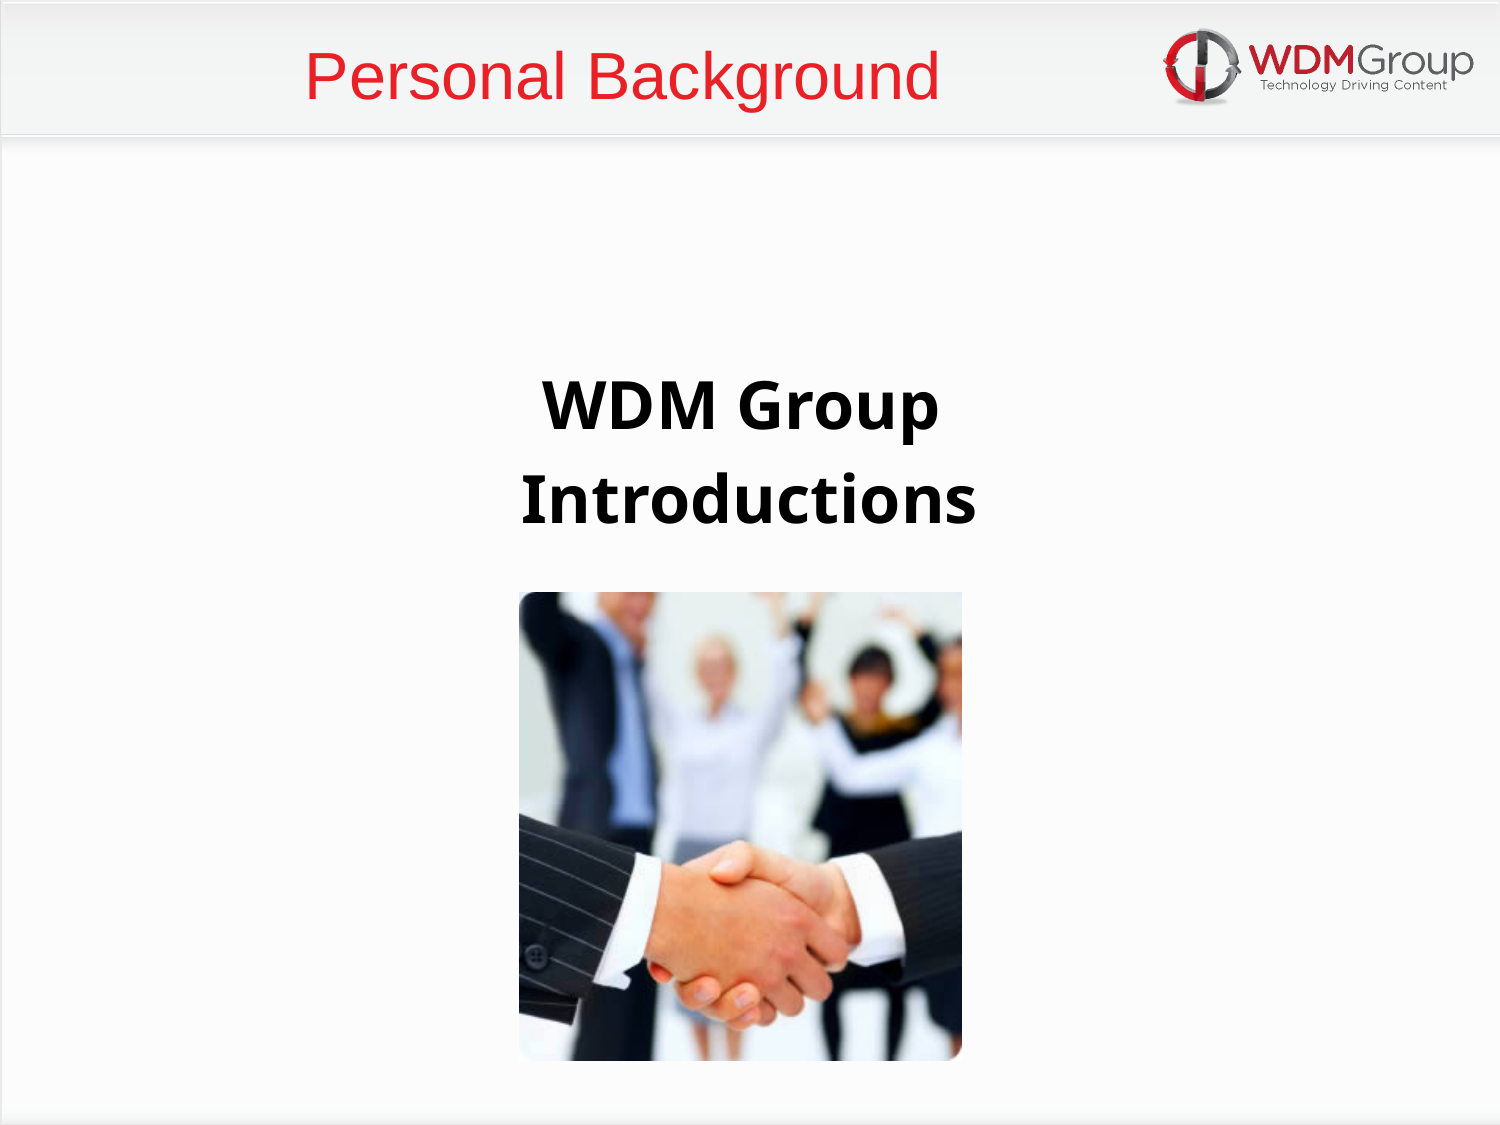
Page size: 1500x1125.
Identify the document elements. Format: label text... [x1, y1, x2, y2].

list WDM Group Introductions [74, 262, 1426, 593]
picture [0, 0, 1500, 1125]
title Personal Background [0, 0, 1299, 168]
